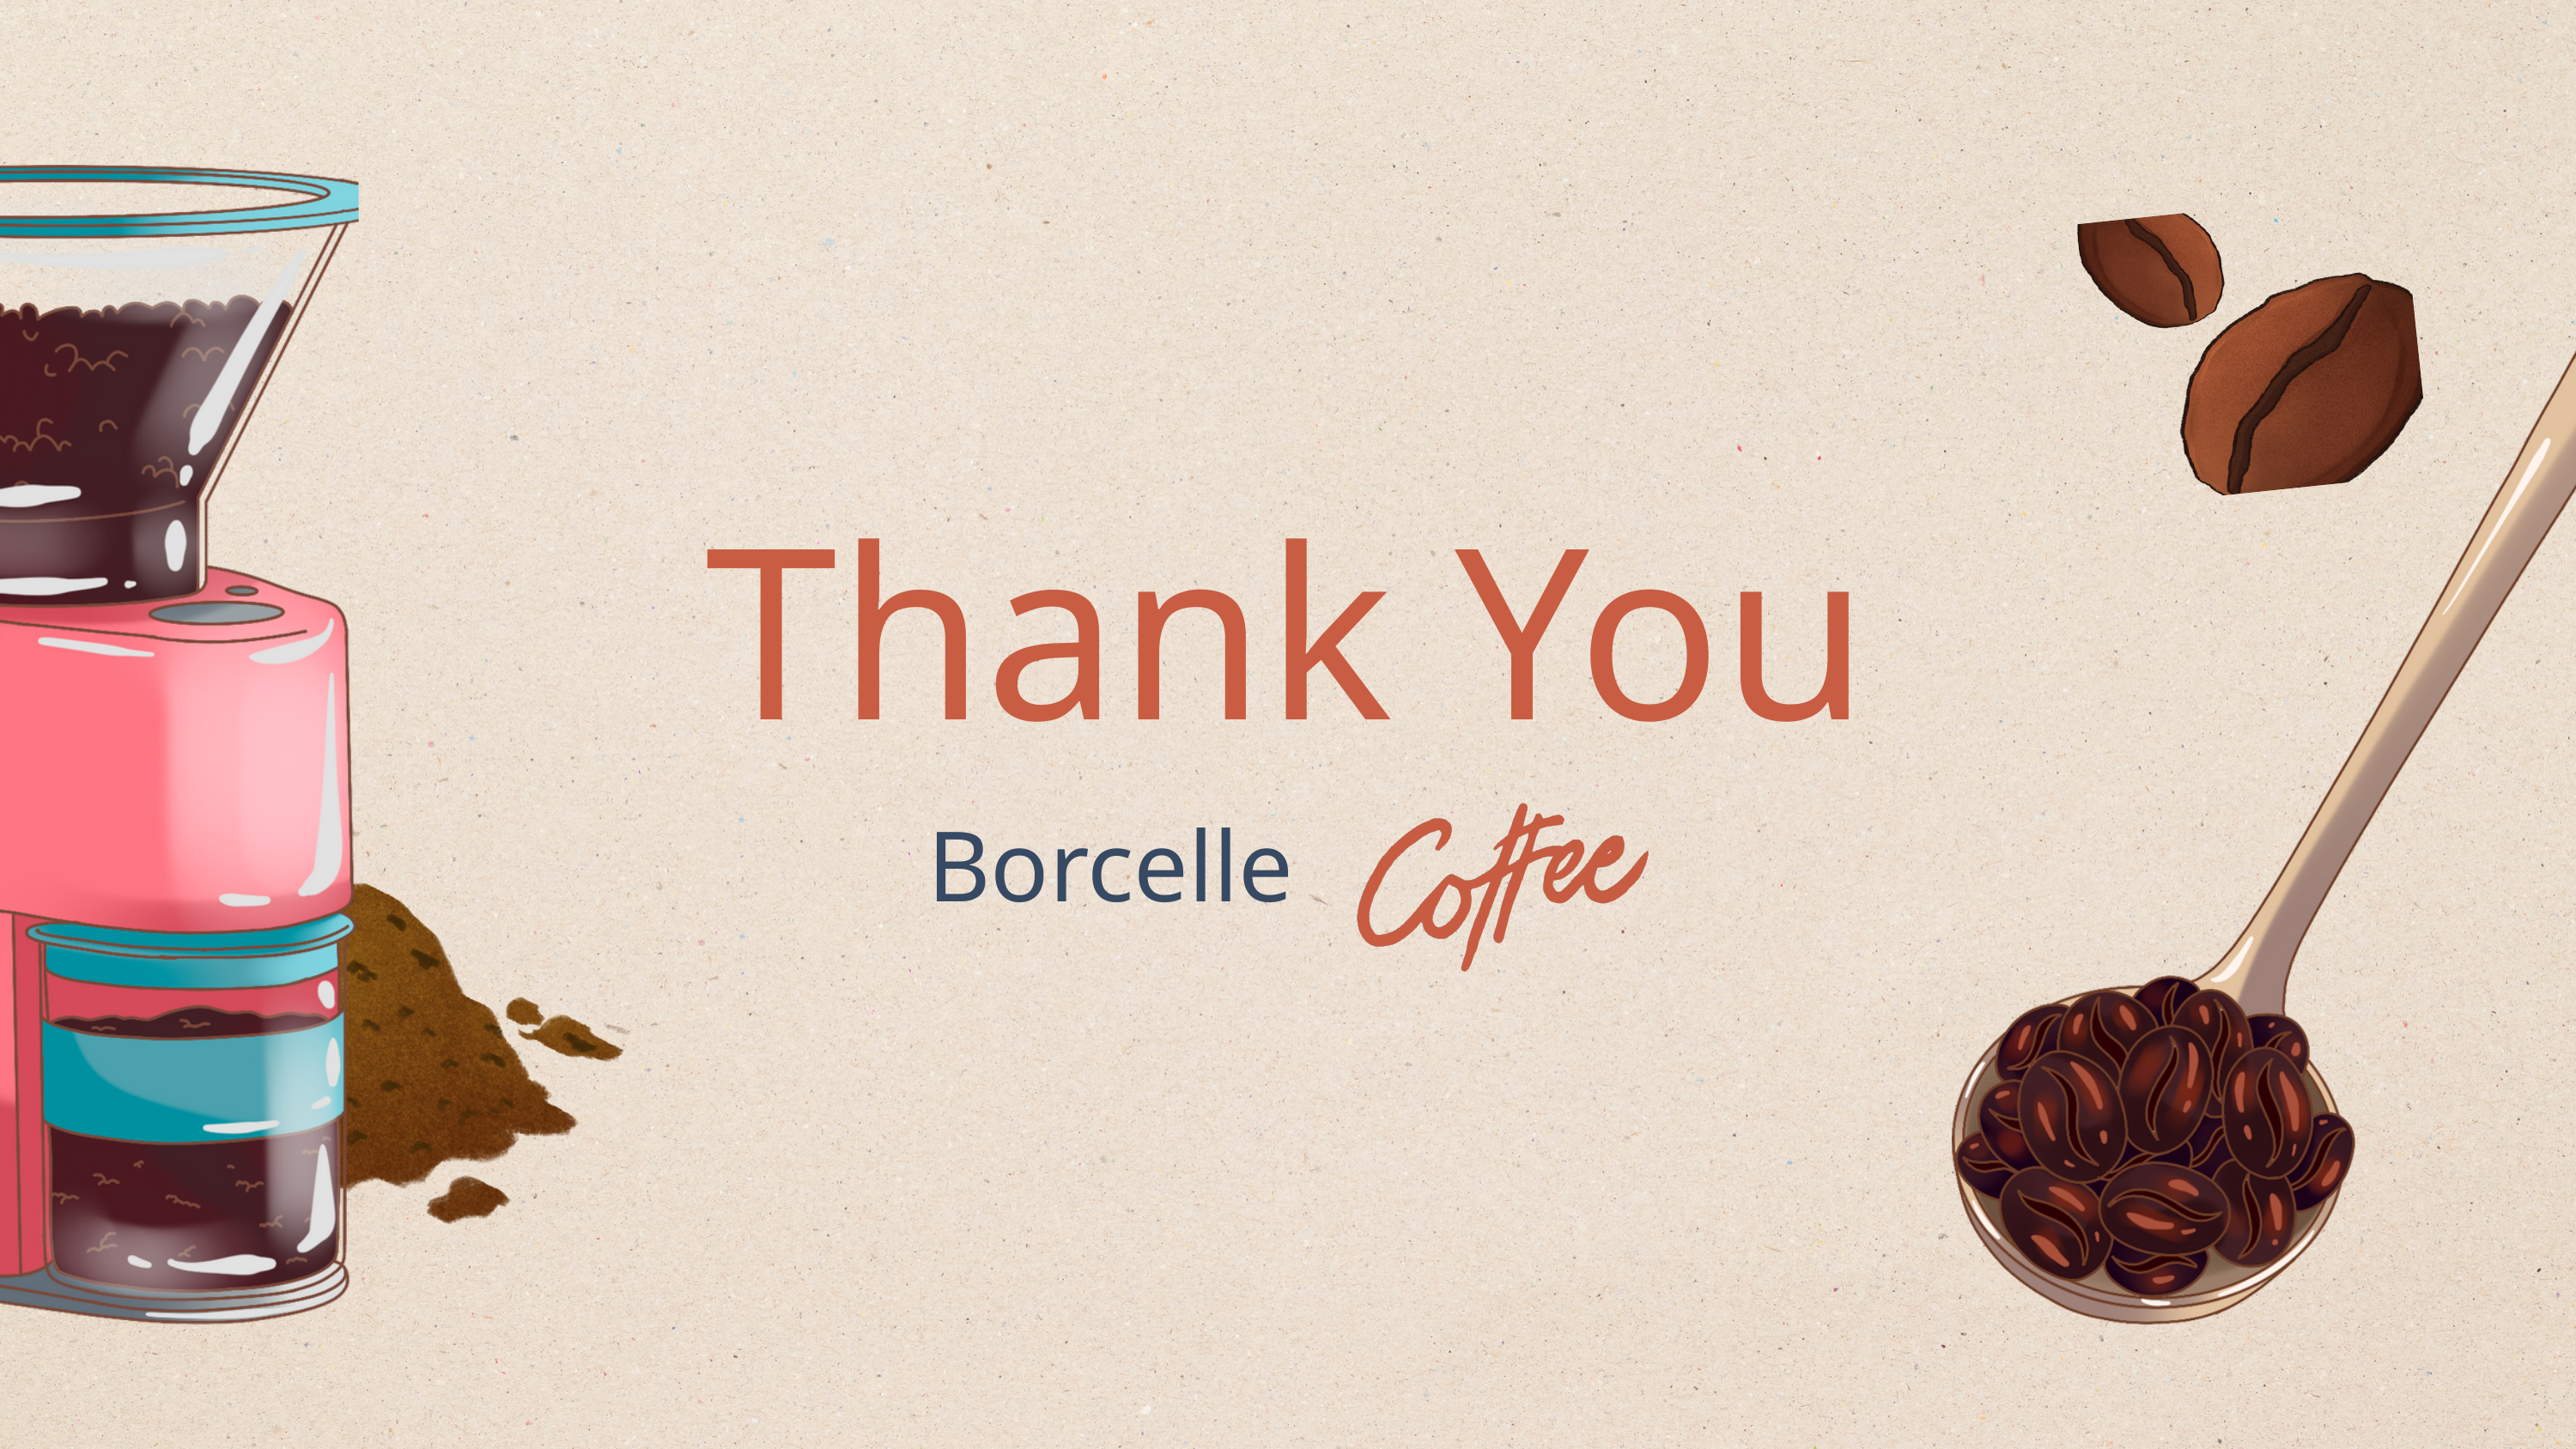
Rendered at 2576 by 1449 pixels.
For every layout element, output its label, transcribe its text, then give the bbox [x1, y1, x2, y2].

text_box [1357, 803, 1649, 972]
text_box [2076, 190, 2432, 508]
text_box [0, 165, 359, 1325]
text_box [1951, 165, 2576, 1325]
text_box [359, 867, 624, 1225]
text_box Borcelle [927, 804, 1494, 921]
text_box [0, 0, 2576, 1449]
text_box Thank You [448, 483, 2128, 767]
